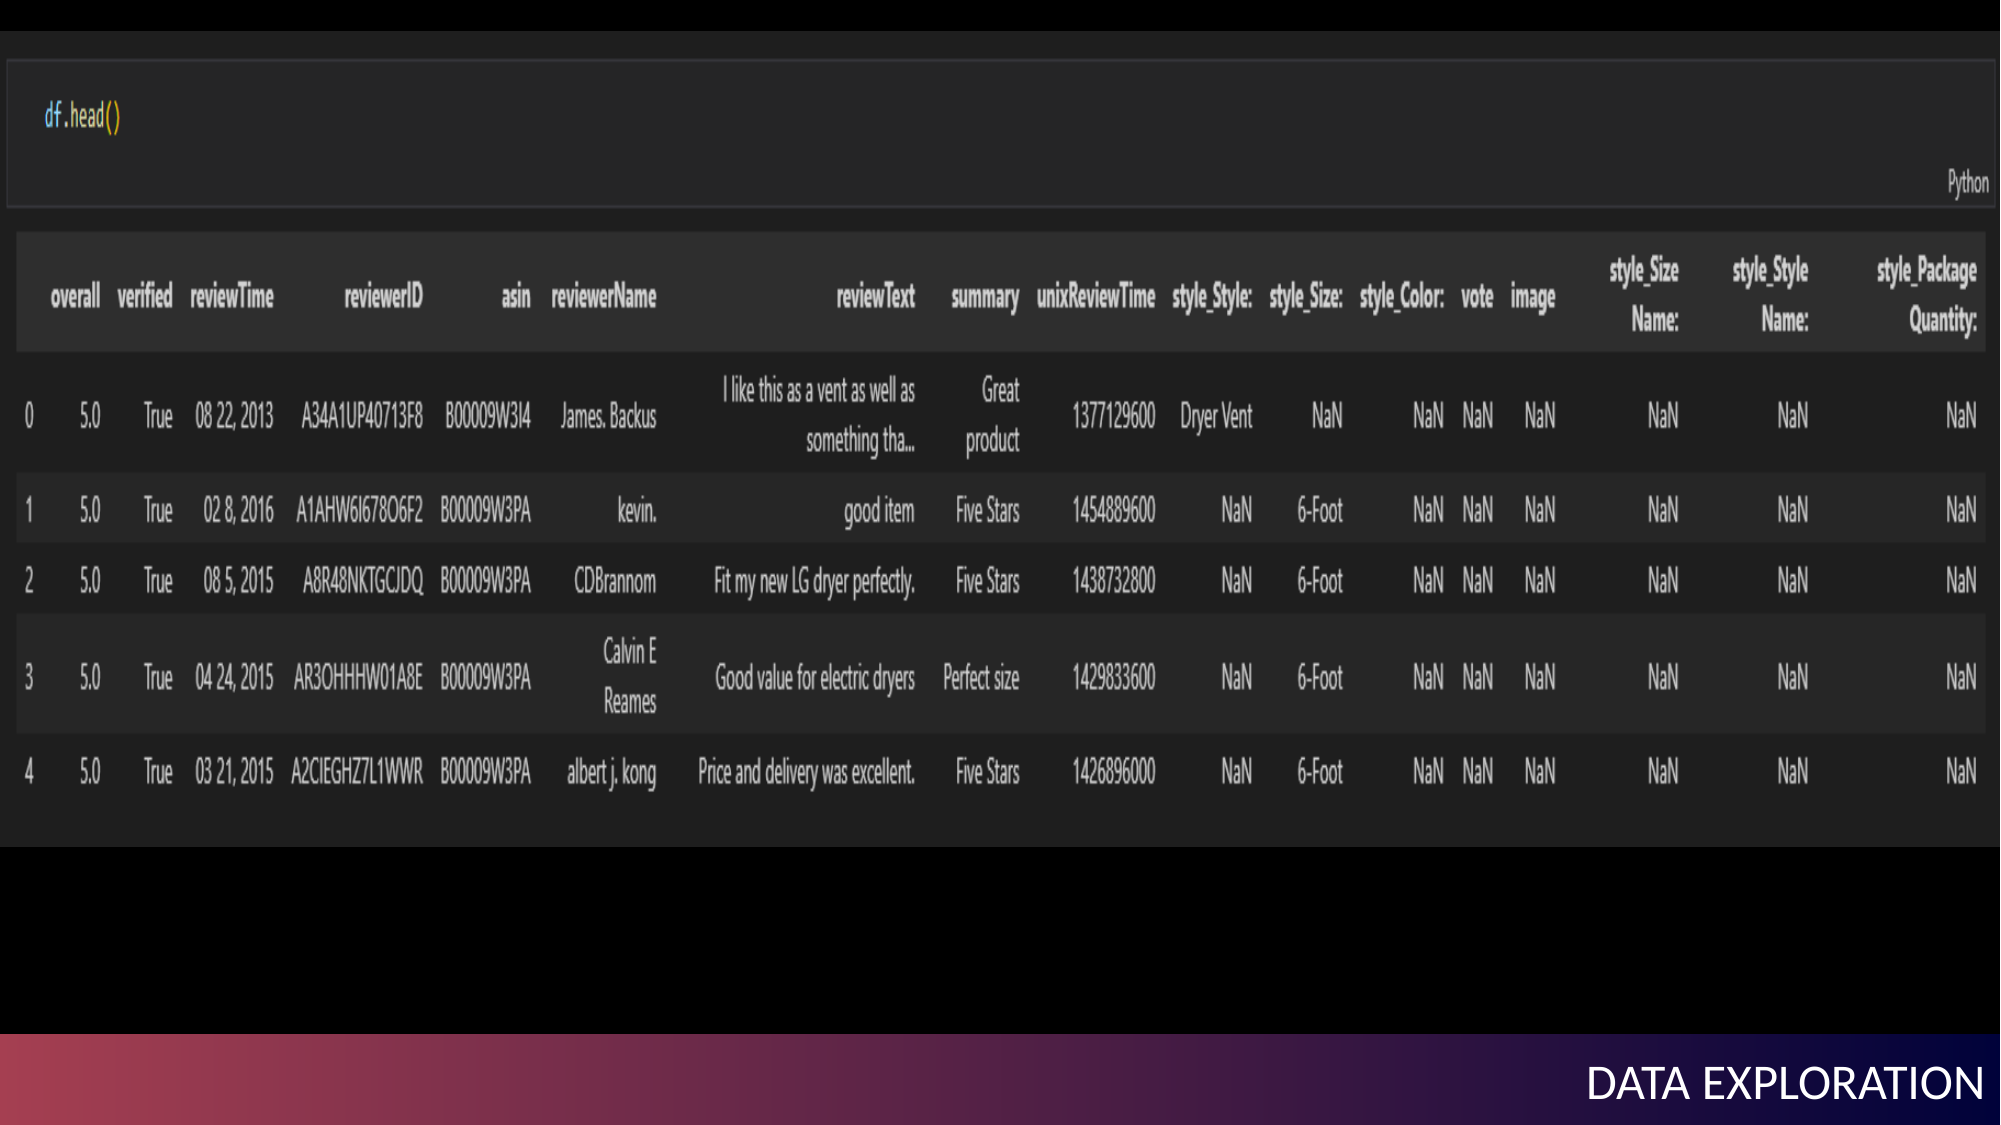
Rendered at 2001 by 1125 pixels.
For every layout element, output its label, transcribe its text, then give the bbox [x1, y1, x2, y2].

picture [0, 31, 2000, 847]
text_box DATA EXPLORATION [0, 1033, 2000, 1125]
